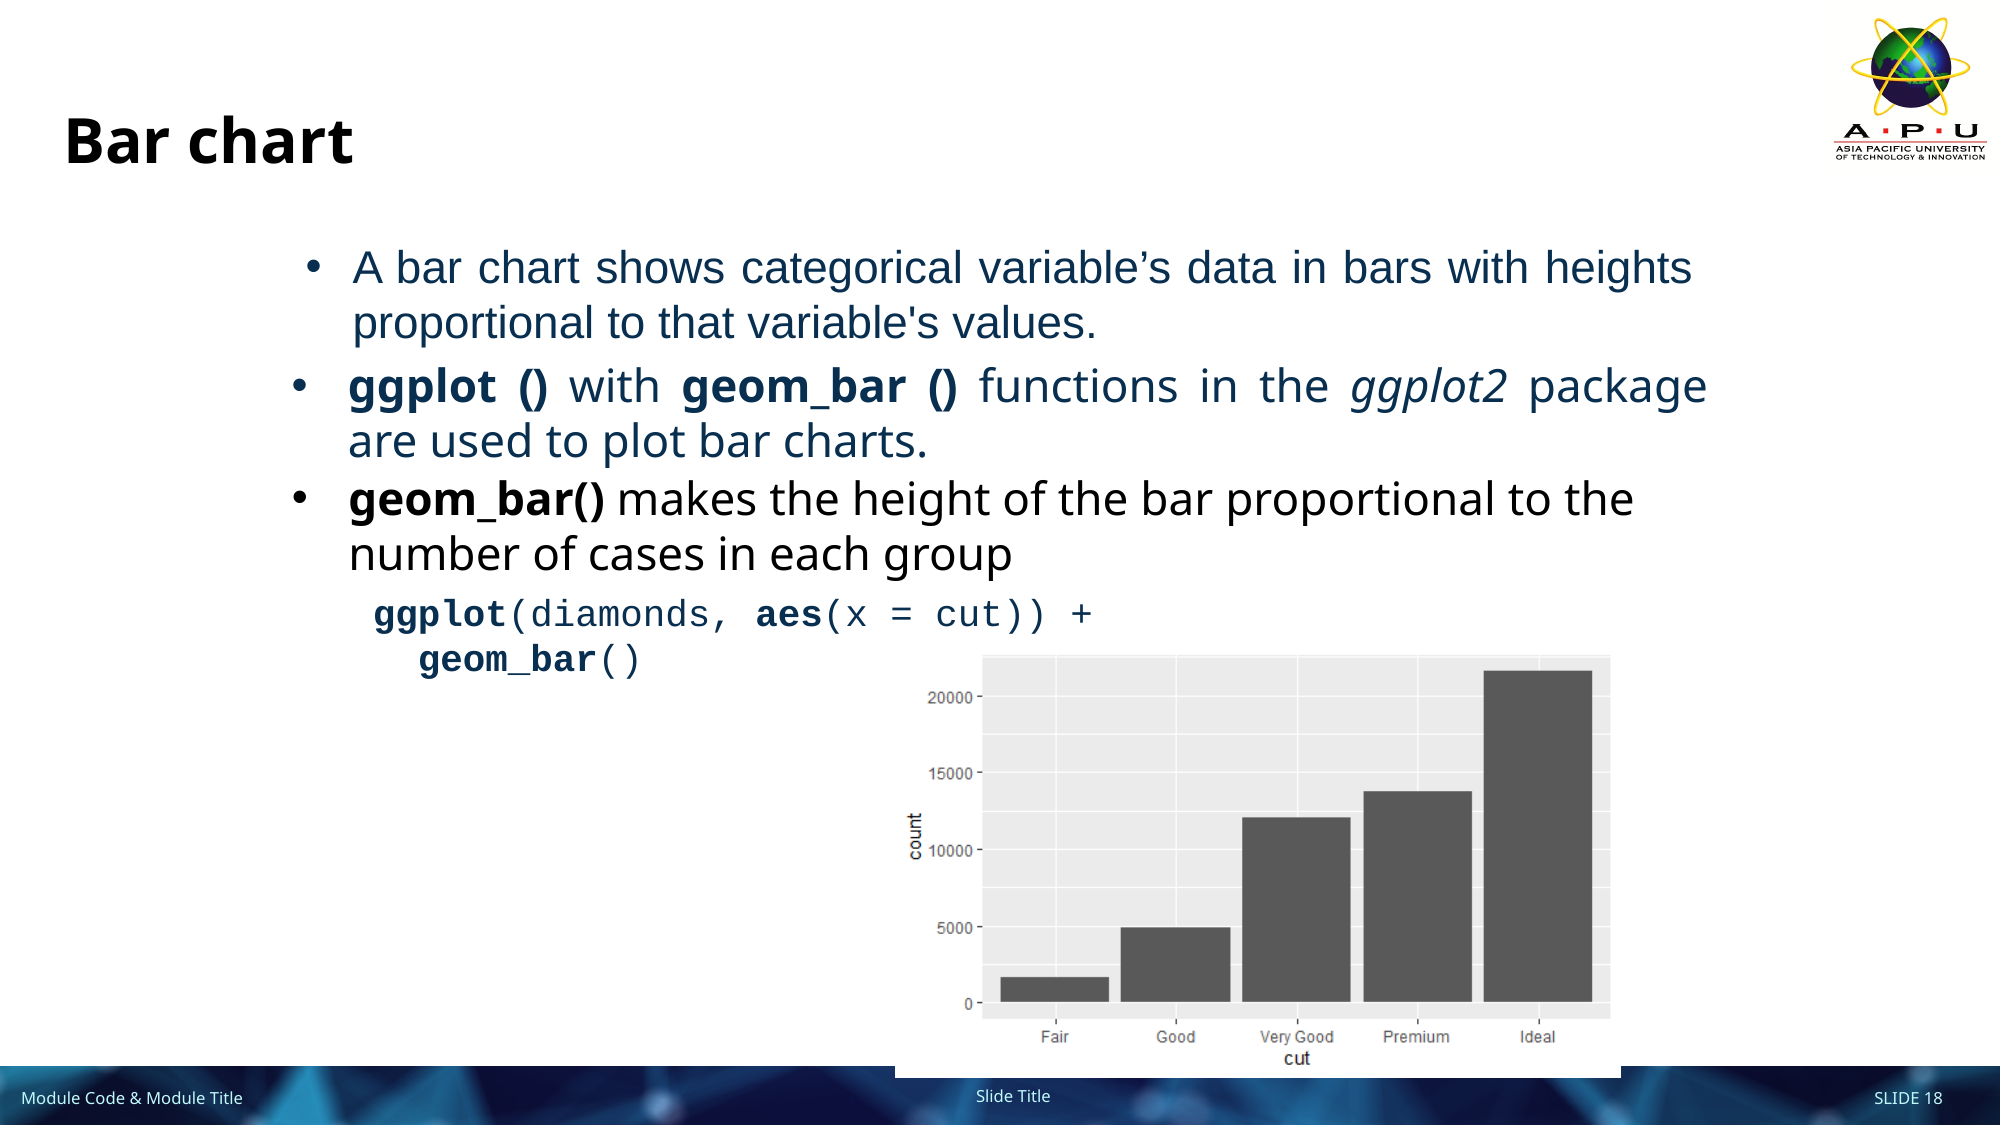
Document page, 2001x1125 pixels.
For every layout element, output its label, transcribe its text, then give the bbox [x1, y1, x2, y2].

picture [1822, 0, 2000, 178]
picture [0, 646, 2000, 1125]
title Bar chart [48, 45, 1764, 233]
text_box ggplot(diamonds, aes(x = cut)) + geom_bar() [358, 587, 1655, 687]
text_box ggplot () with geom_bar () functions in the ggplot2 package are used to plot bar charts. [276, 349, 1723, 462]
text_box A bar chart shows categorical variable’s data in bars with heights proportional to that variable's values. [290, 230, 1709, 349]
text_box geom_bar() makes the height of the bar proportional to the number of cases in each group [276, 462, 1736, 587]
